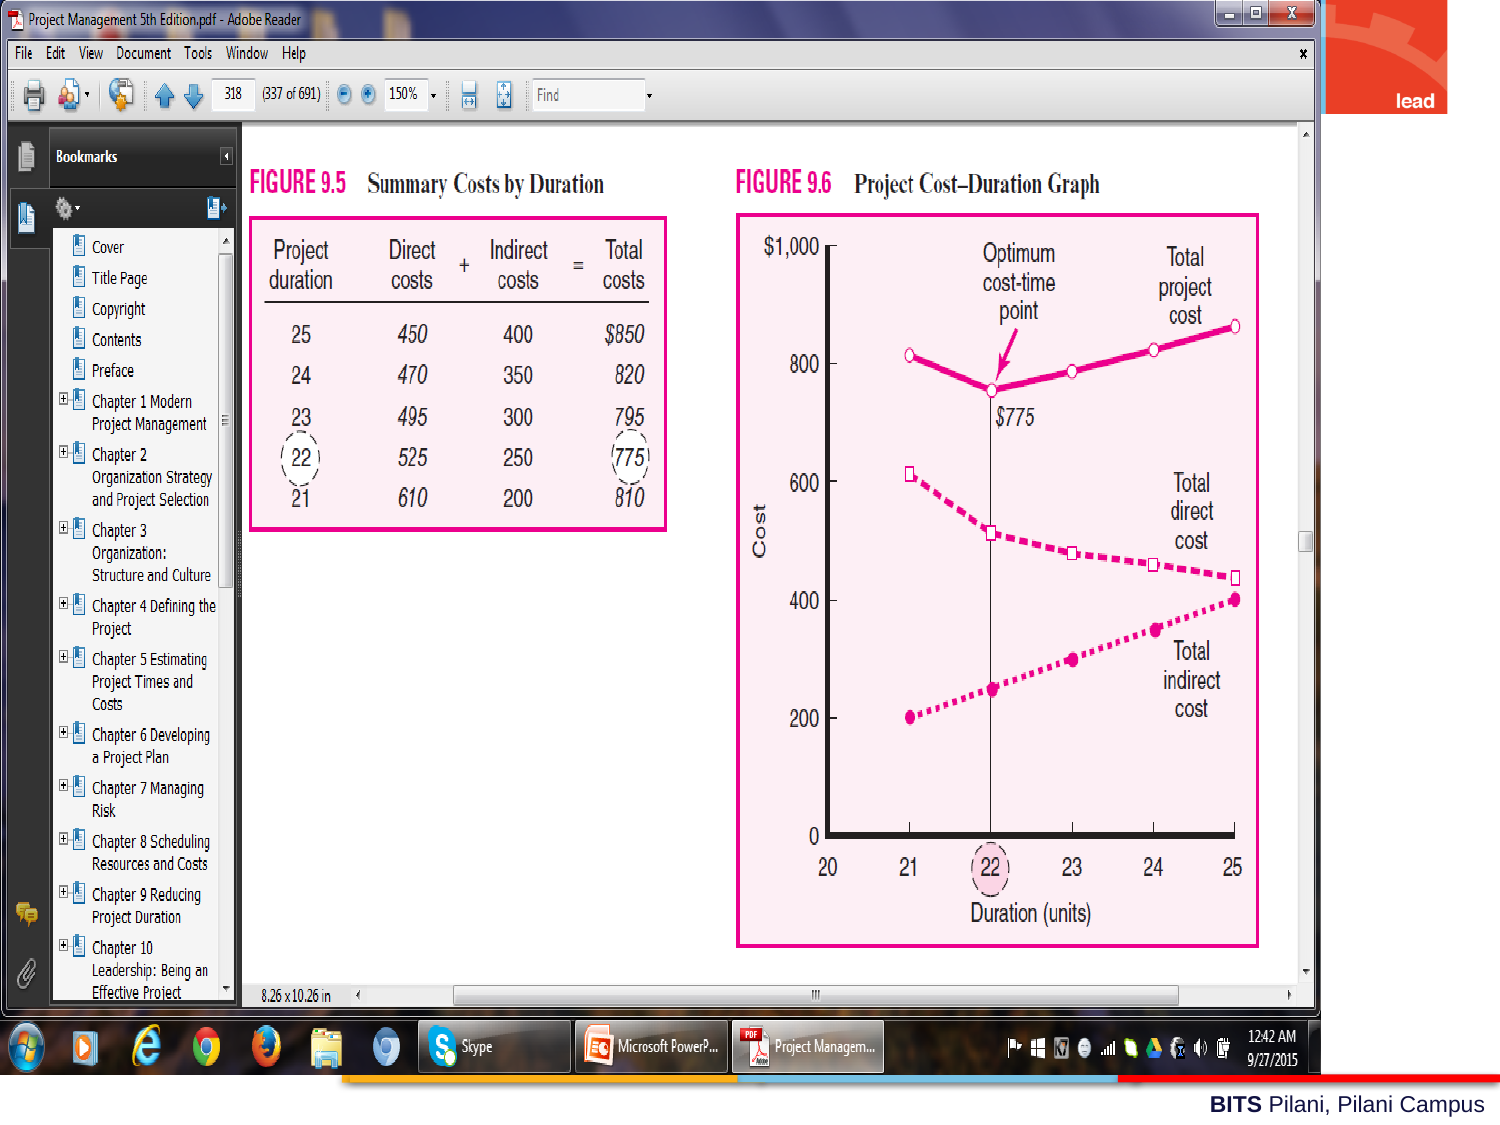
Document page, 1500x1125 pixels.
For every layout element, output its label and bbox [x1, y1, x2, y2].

picture [1321, 0, 1448, 114]
list [0, 0, 1321, 1076]
